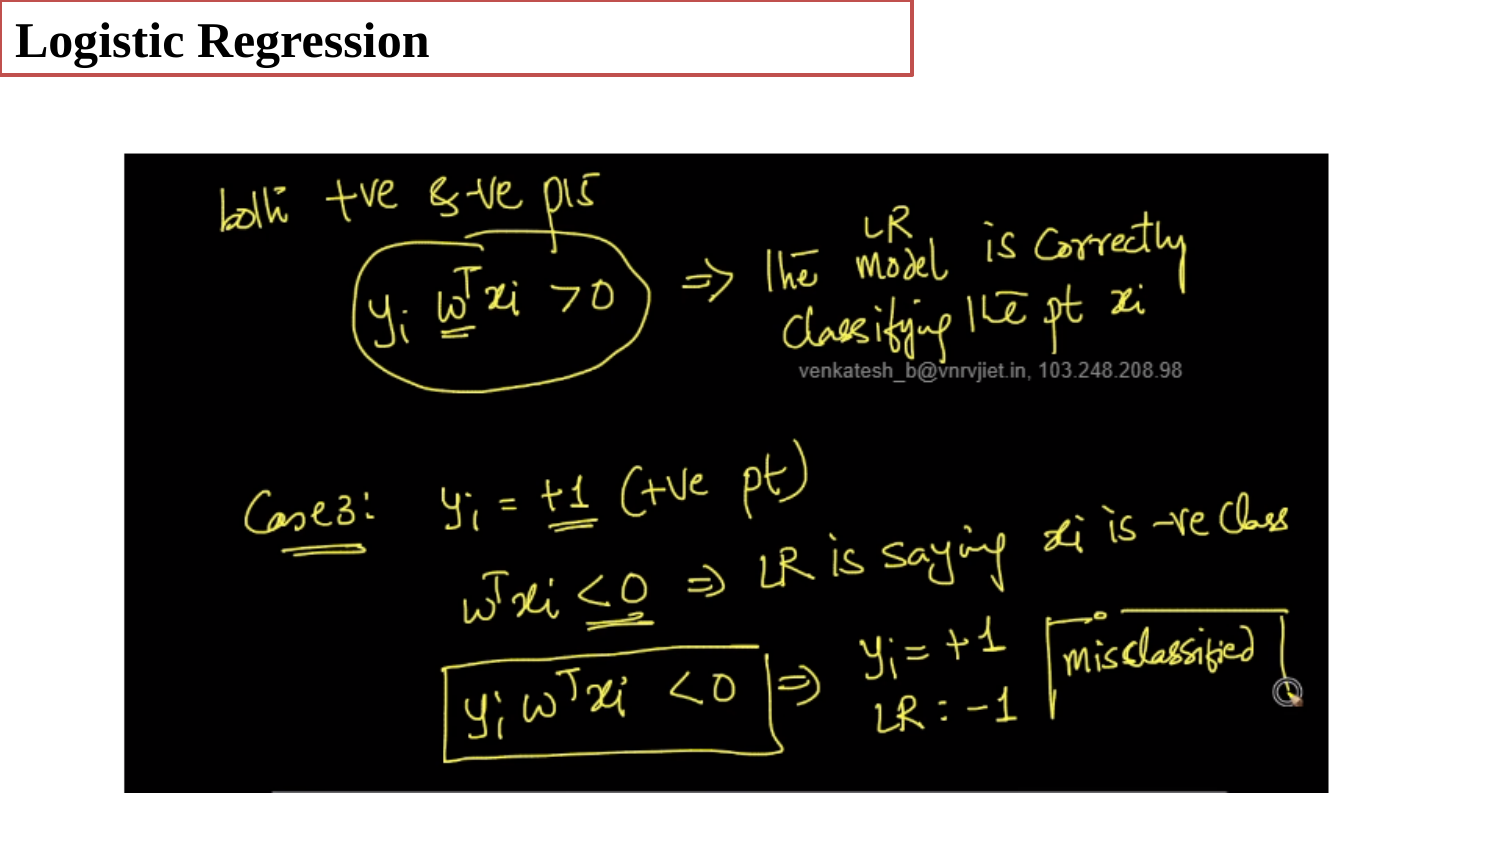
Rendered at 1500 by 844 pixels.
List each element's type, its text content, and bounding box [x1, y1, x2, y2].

text_box Logistic Regression [0, 0, 914, 77]
picture [112, 146, 1346, 793]
